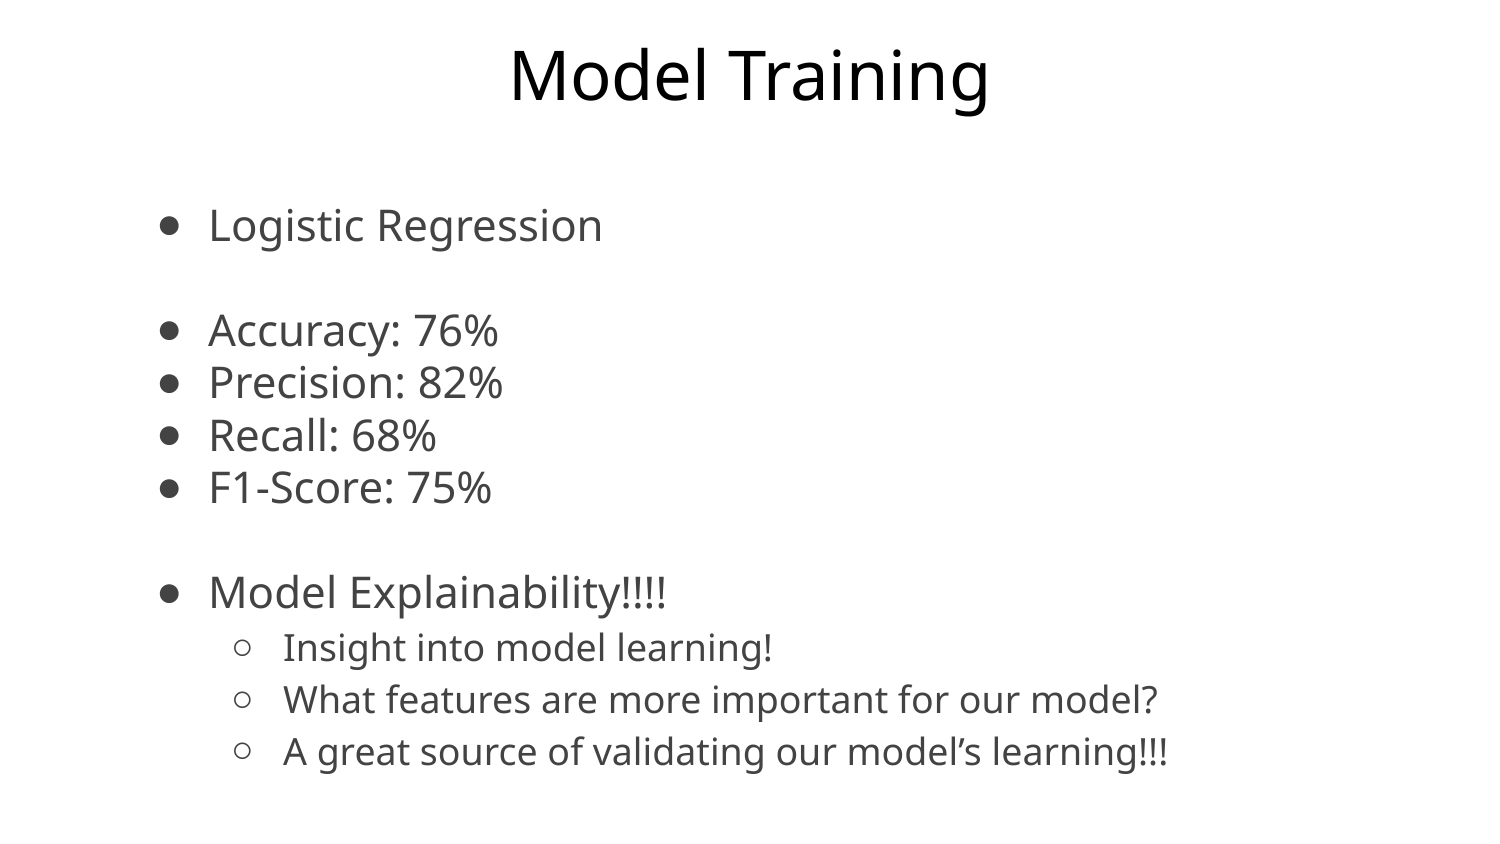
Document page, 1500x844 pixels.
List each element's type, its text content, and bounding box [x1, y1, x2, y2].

list Logistic Regression Accuracy: 76% Precision: 82% Recall: 68% F1-Score: 75% Model Explainability!!!! Insight into model learning! What features are more important for our model? A great source of validating our model’s learning!!! [118, 182, 1382, 691]
title Model Training [118, 26, 1382, 121]
